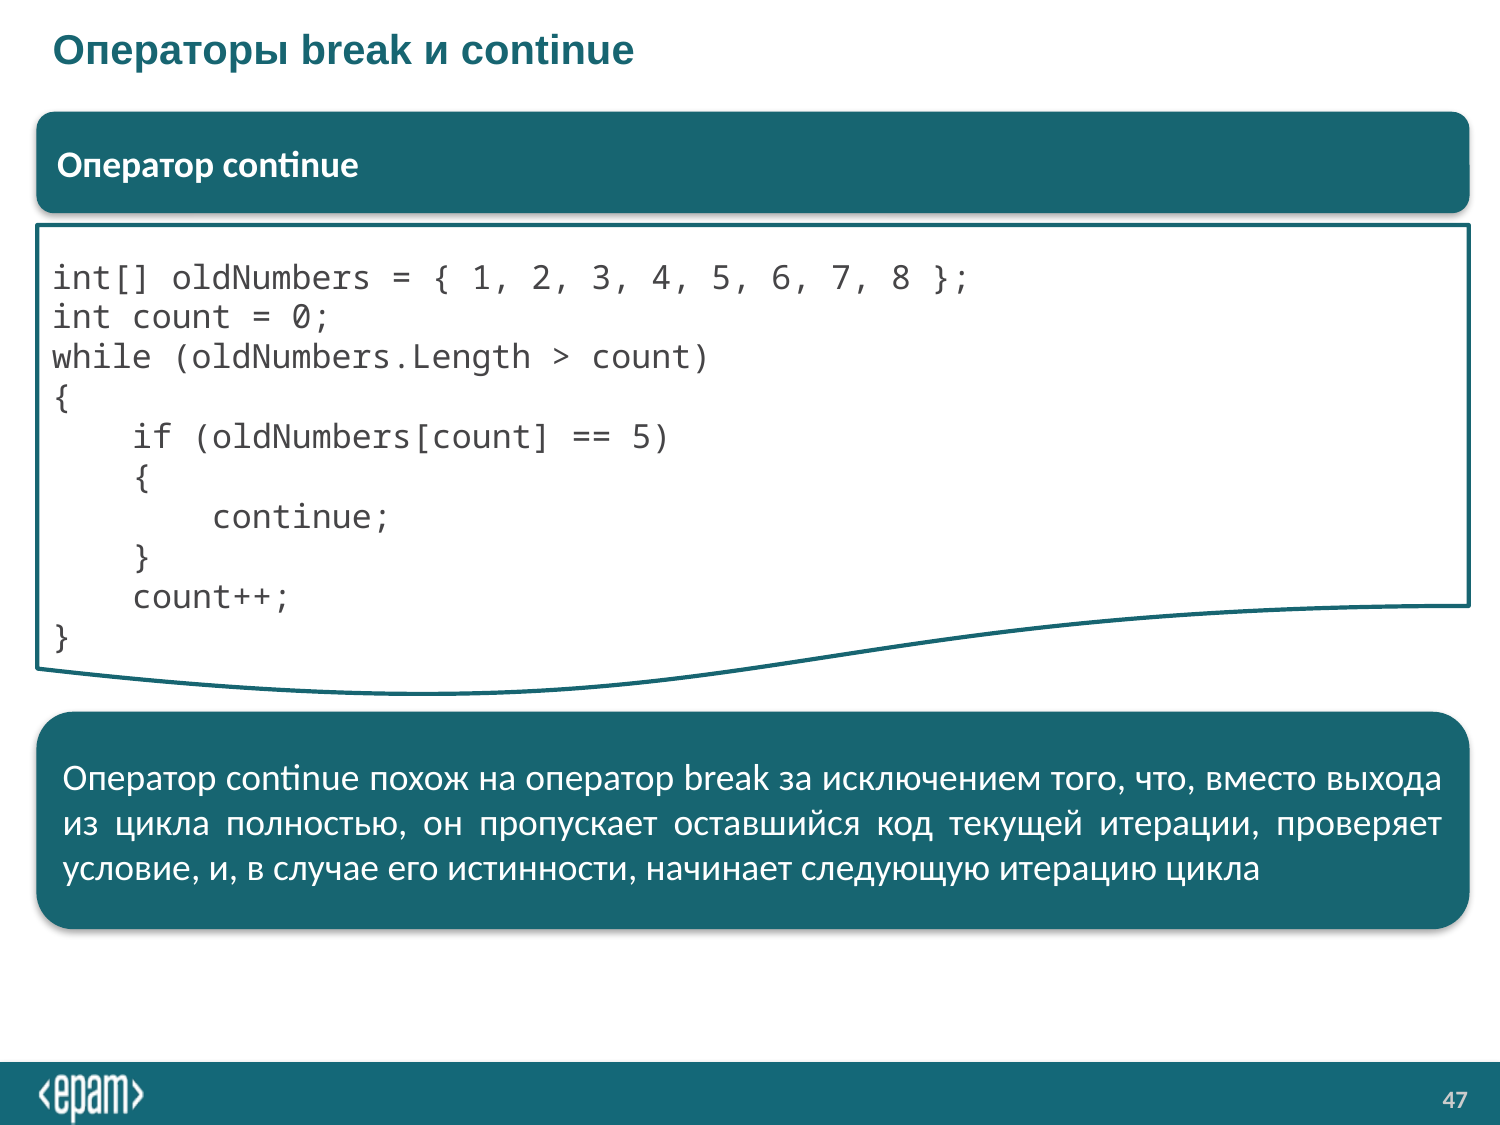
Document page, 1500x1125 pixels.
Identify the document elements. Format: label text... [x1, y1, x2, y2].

text_box Оператор continue [36, 111, 1470, 214]
text_box int[] oldNumbers = { 1, 2, 3, 4, 5, 6, 7, 8 }; int count = 0; while (oldNumbers.Length > count) { if (oldNumbers[count] == 5) { continue; } count++; } [35, 222, 1471, 696]
text_box Оператор continue похож на оператор break за исключением того, что, вместо выхода из цикла полностью, он пропускает оставшийся код текущей итерации, проверяет условие, и, в случае его истинности, начинает следующую итерацию цикла [36, 711, 1470, 930]
picture [38, 1074, 144, 1125]
title Операторы break и continue [0, 0, 1500, 95]
